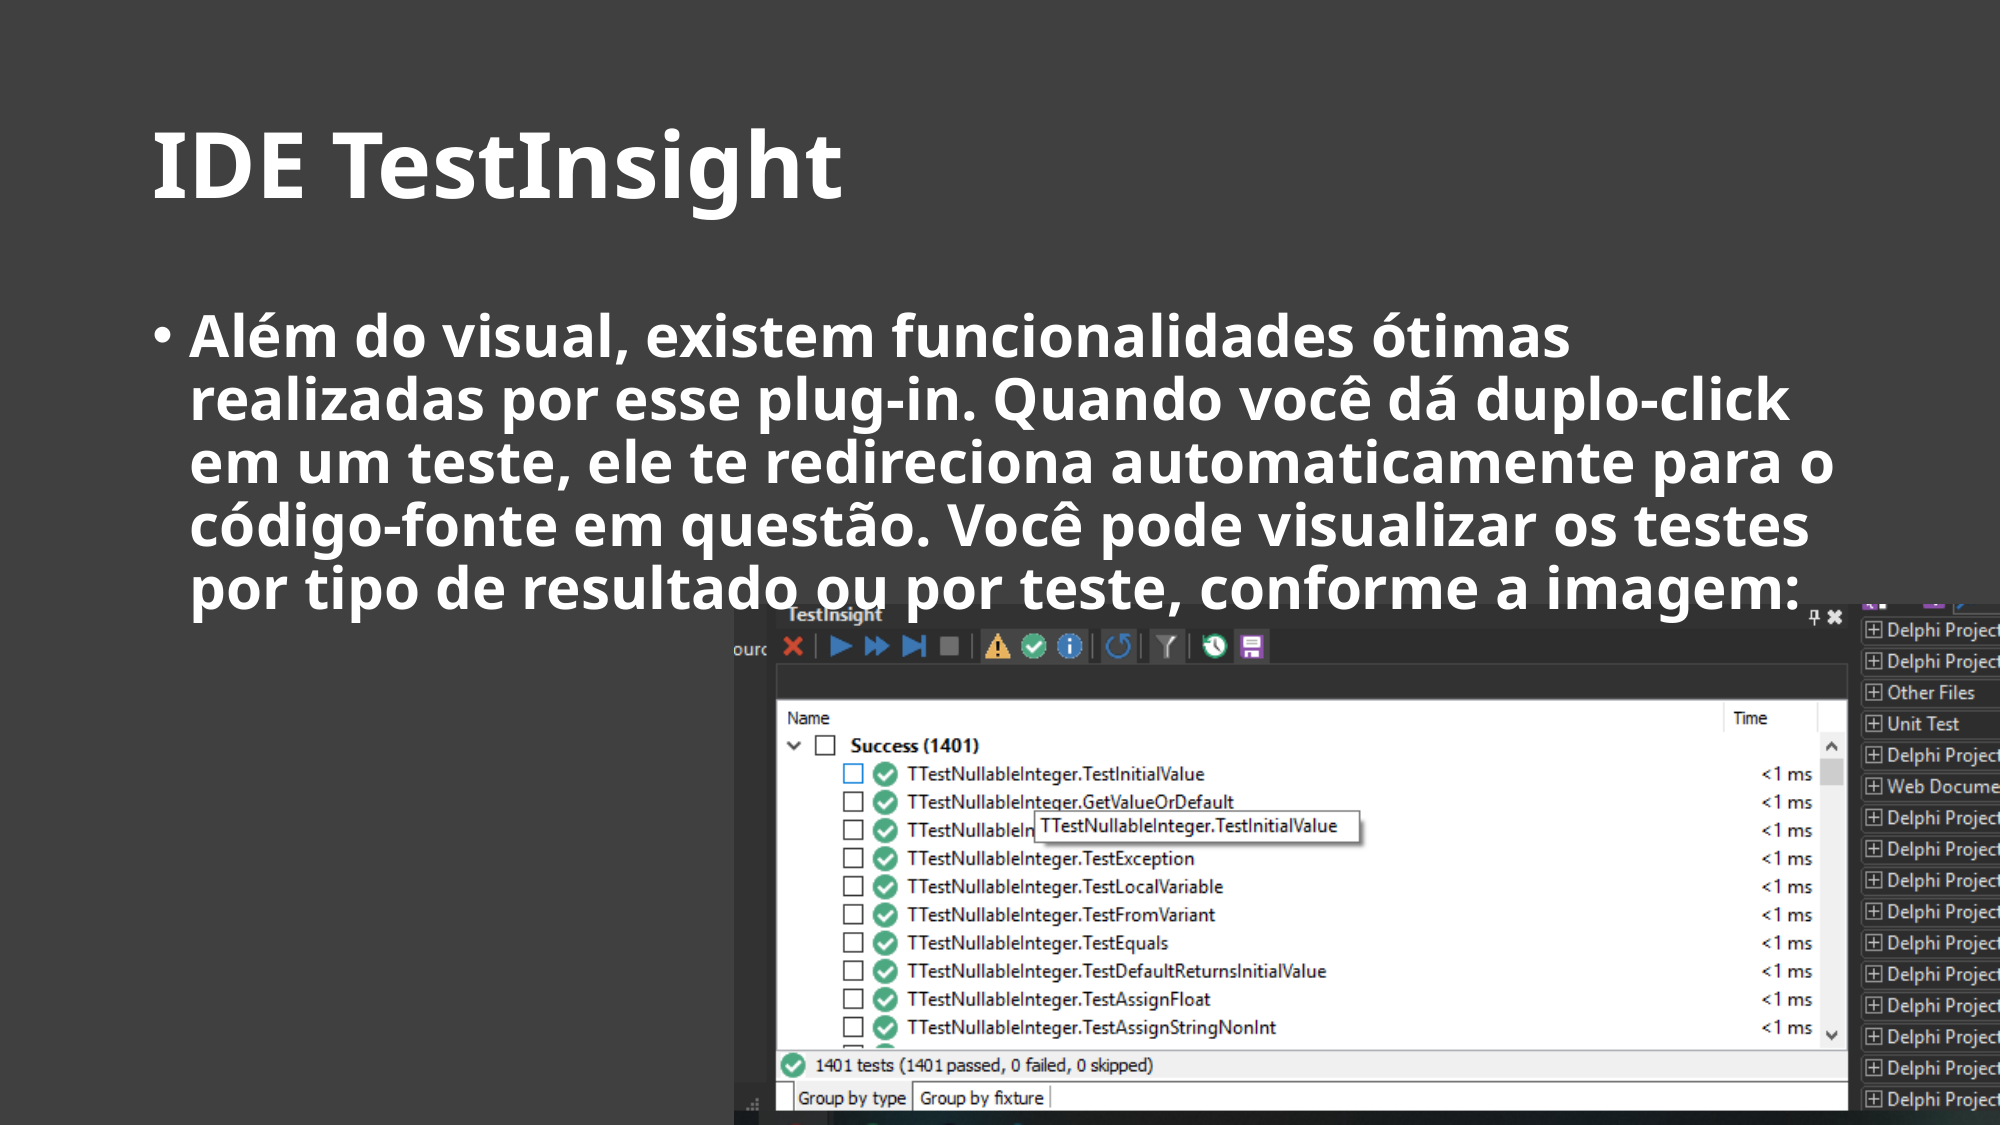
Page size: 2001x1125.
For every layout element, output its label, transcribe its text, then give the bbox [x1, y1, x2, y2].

title IDE TestInsight [137, 59, 1863, 278]
picture [734, 604, 2000, 1125]
list Além do visual, existem funcionalidades ótimas realizadas por esse plug-in. Quando você dá duplo-click em um teste, ele te redireciona automaticamente para o código-fonte em questão. Você pode visualizar os testes por tipo de resultado ou por teste, conforme a imagem: [137, 299, 1863, 1014]
